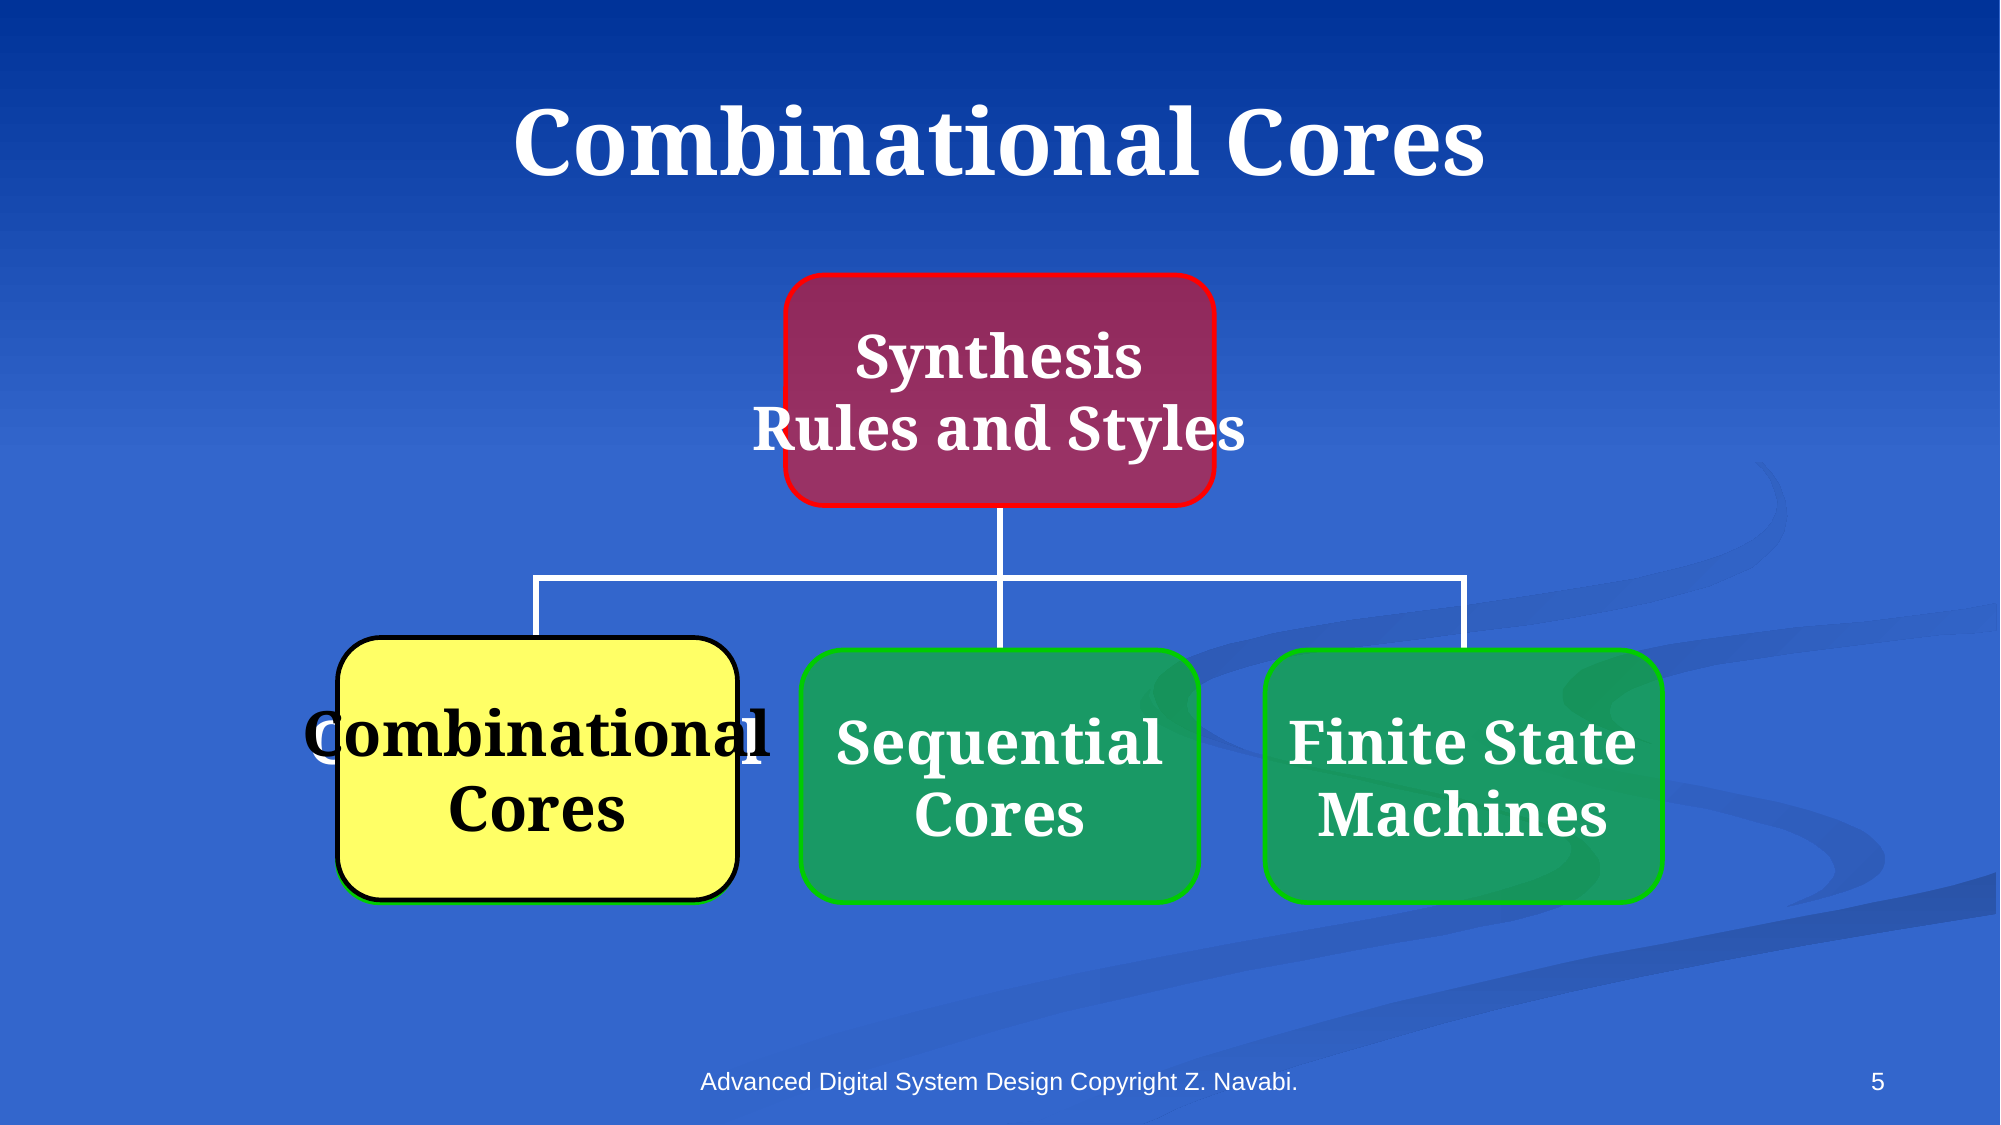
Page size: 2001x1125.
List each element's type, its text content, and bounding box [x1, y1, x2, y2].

title Combinational Cores [287, 44, 1713, 233]
footer Advanced Digital System Design Copyright Z. Navabi. [683, 1024, 1317, 1104]
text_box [337, 187, 1663, 931]
slide_number 5 [1433, 1024, 1901, 1104]
